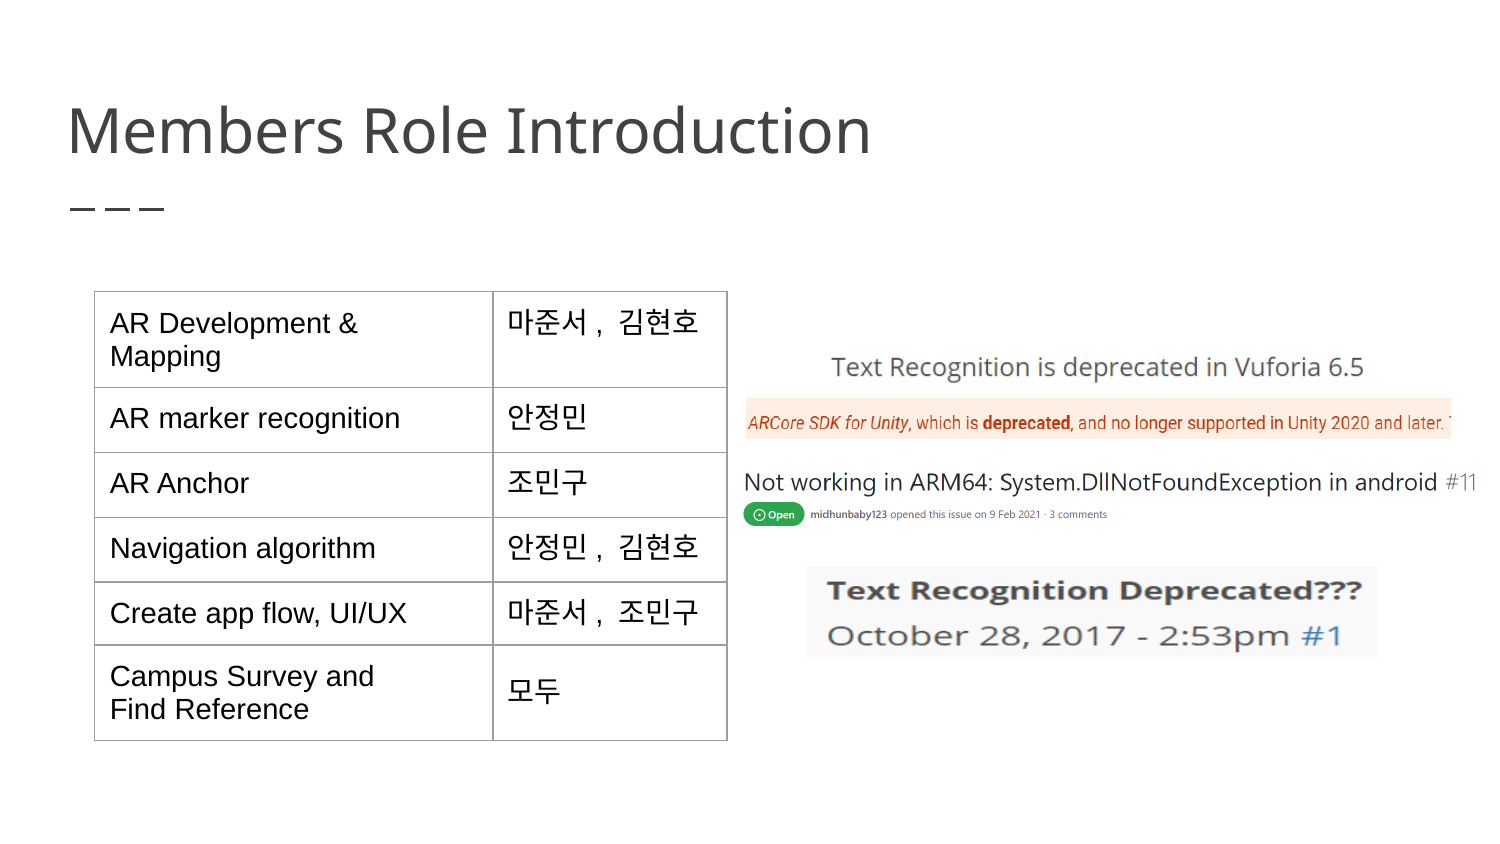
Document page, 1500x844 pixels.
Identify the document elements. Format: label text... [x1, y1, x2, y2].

table_cell 모두 [494, 646, 726, 740]
table_cell Create app flow, UI/UX [95, 583, 492, 644]
picture [820, 345, 1364, 387]
table_cell 안정민, 김현호 [494, 518, 726, 581]
picture [737, 453, 1489, 532]
picture [746, 398, 1451, 440]
title Members Role Introduction [51, 61, 1449, 182]
table_header 마준서, 김현호 [494, 292, 726, 387]
table_cell 마준서, 조민구 [494, 583, 726, 644]
table_cell 안정민 [494, 388, 726, 452]
table_cell Campus Survey and Find Reference [95, 646, 492, 740]
picture [807, 566, 1377, 660]
table_header AR Development & Mapping [95, 292, 492, 387]
table_cell AR marker recognition [95, 388, 492, 452]
table_cell AR Anchor [95, 453, 492, 517]
table_cell Navigation algorithm [95, 518, 492, 581]
table_cell 조민구 [494, 453, 726, 517]
